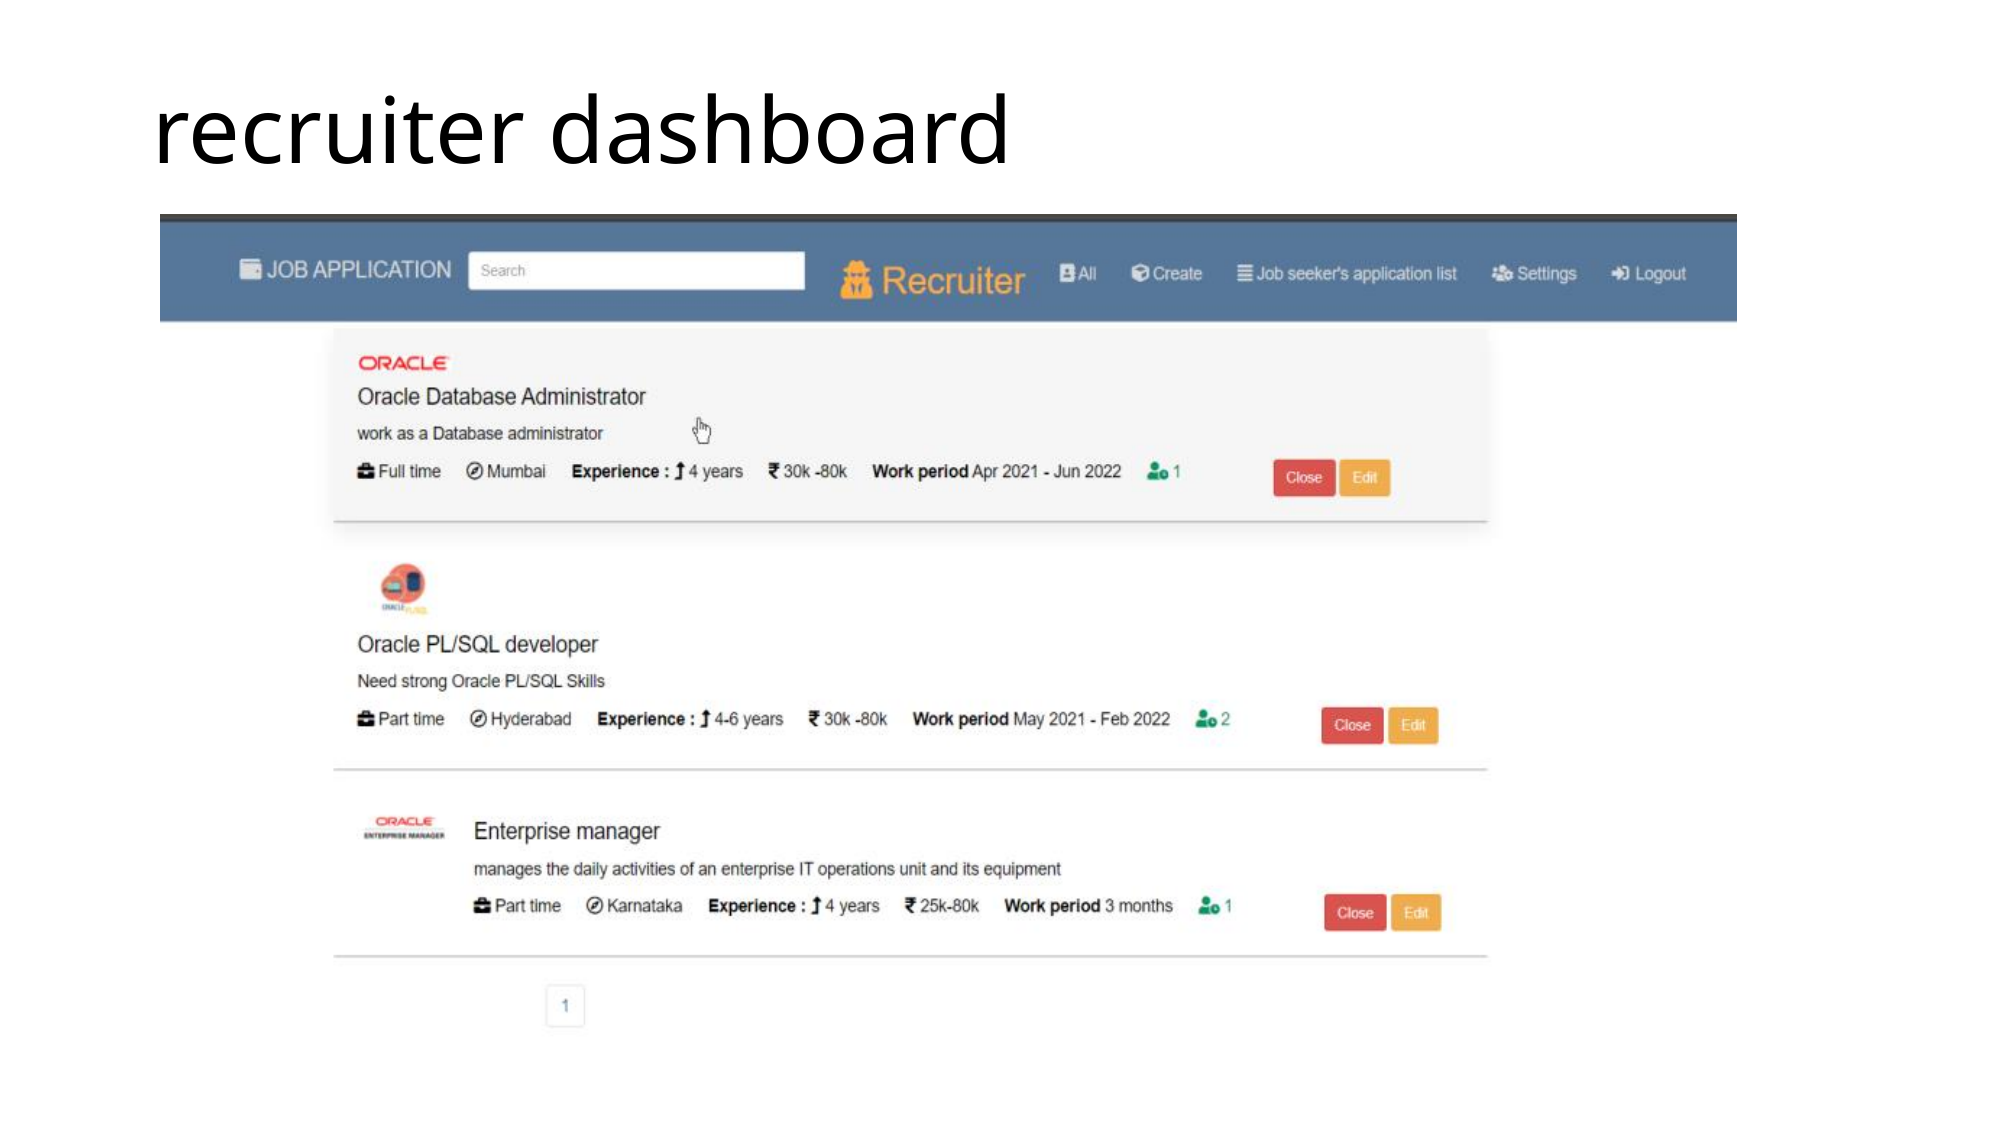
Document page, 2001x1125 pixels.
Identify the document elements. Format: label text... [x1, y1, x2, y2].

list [160, 214, 1737, 1087]
title recruiter dashboard [137, 24, 1863, 243]
